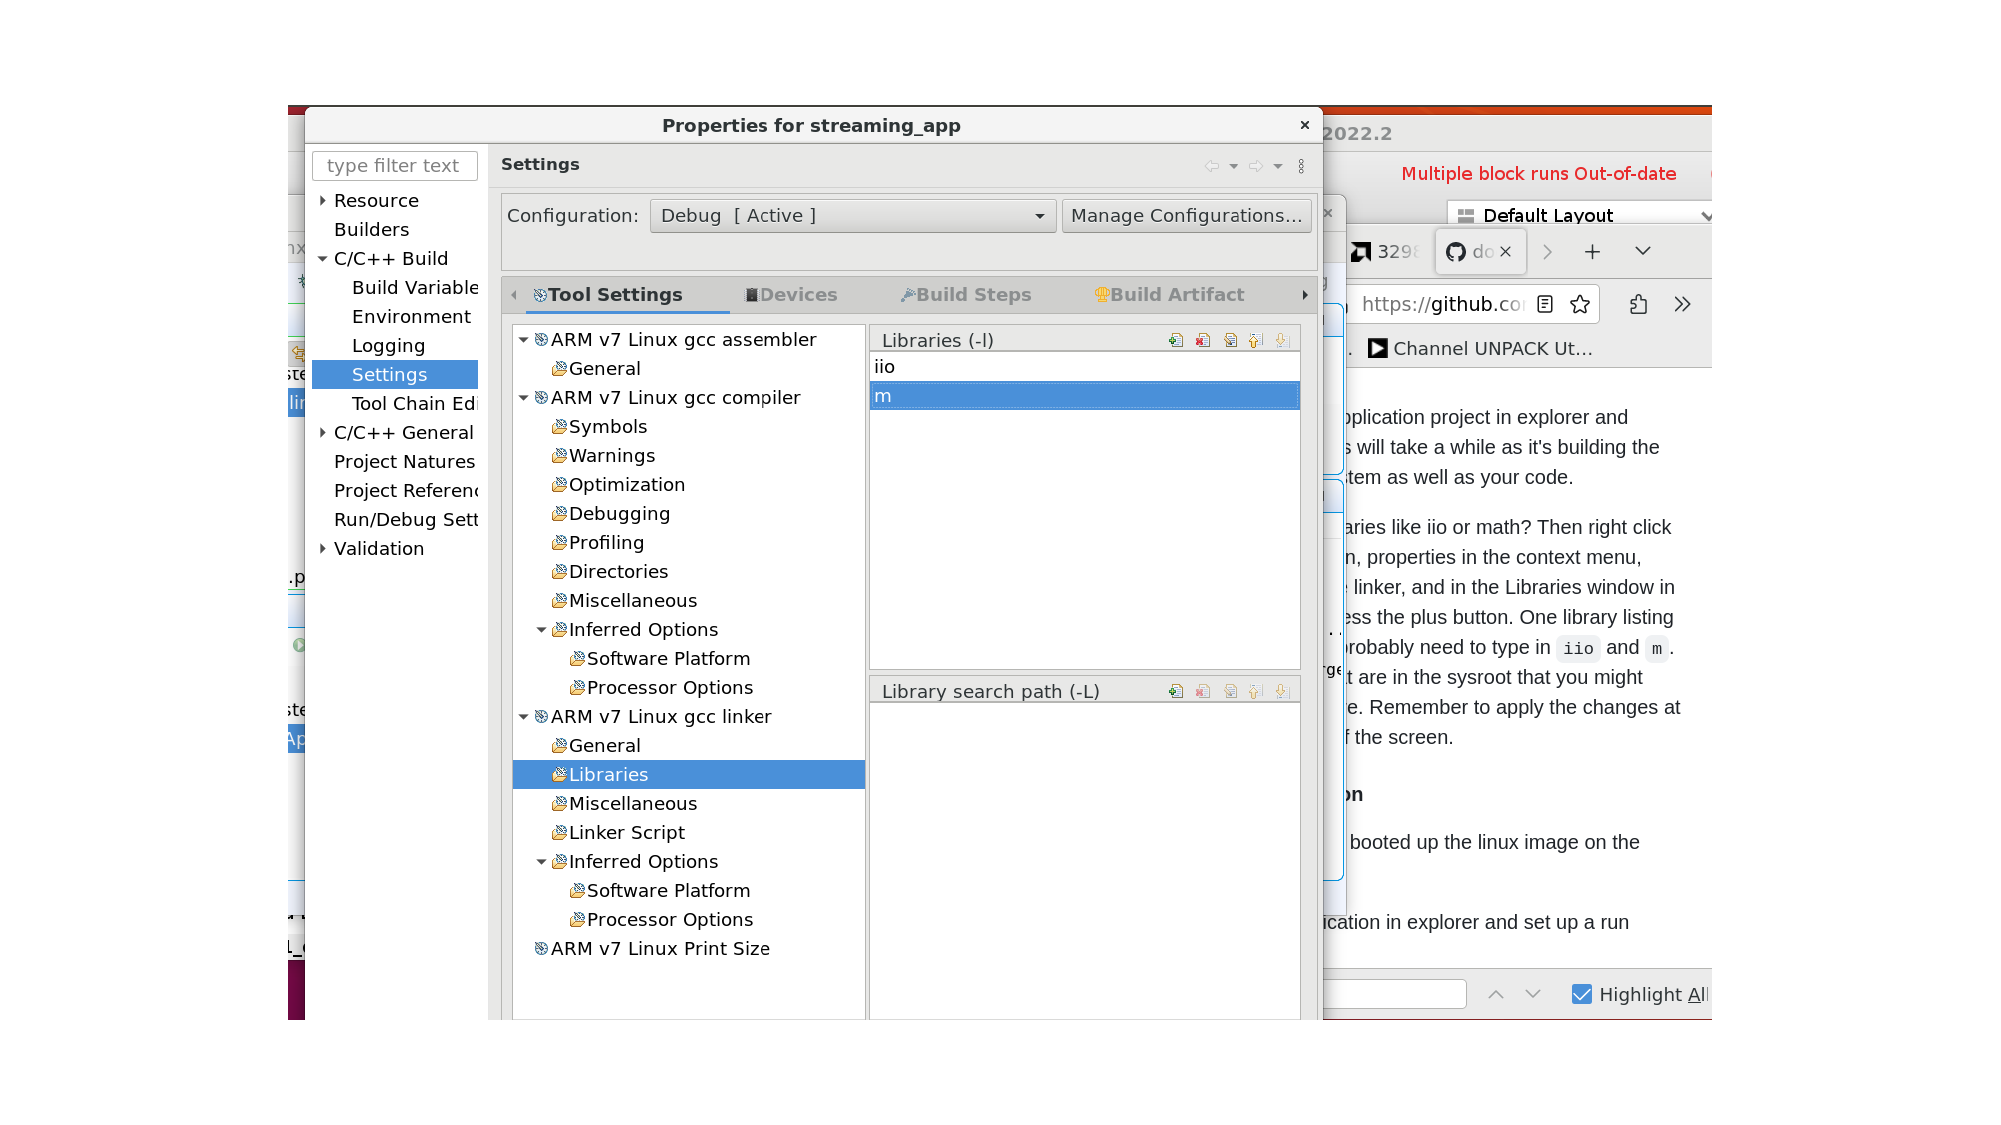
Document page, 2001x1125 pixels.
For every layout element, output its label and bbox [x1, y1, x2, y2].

picture [288, 104, 1712, 1020]
